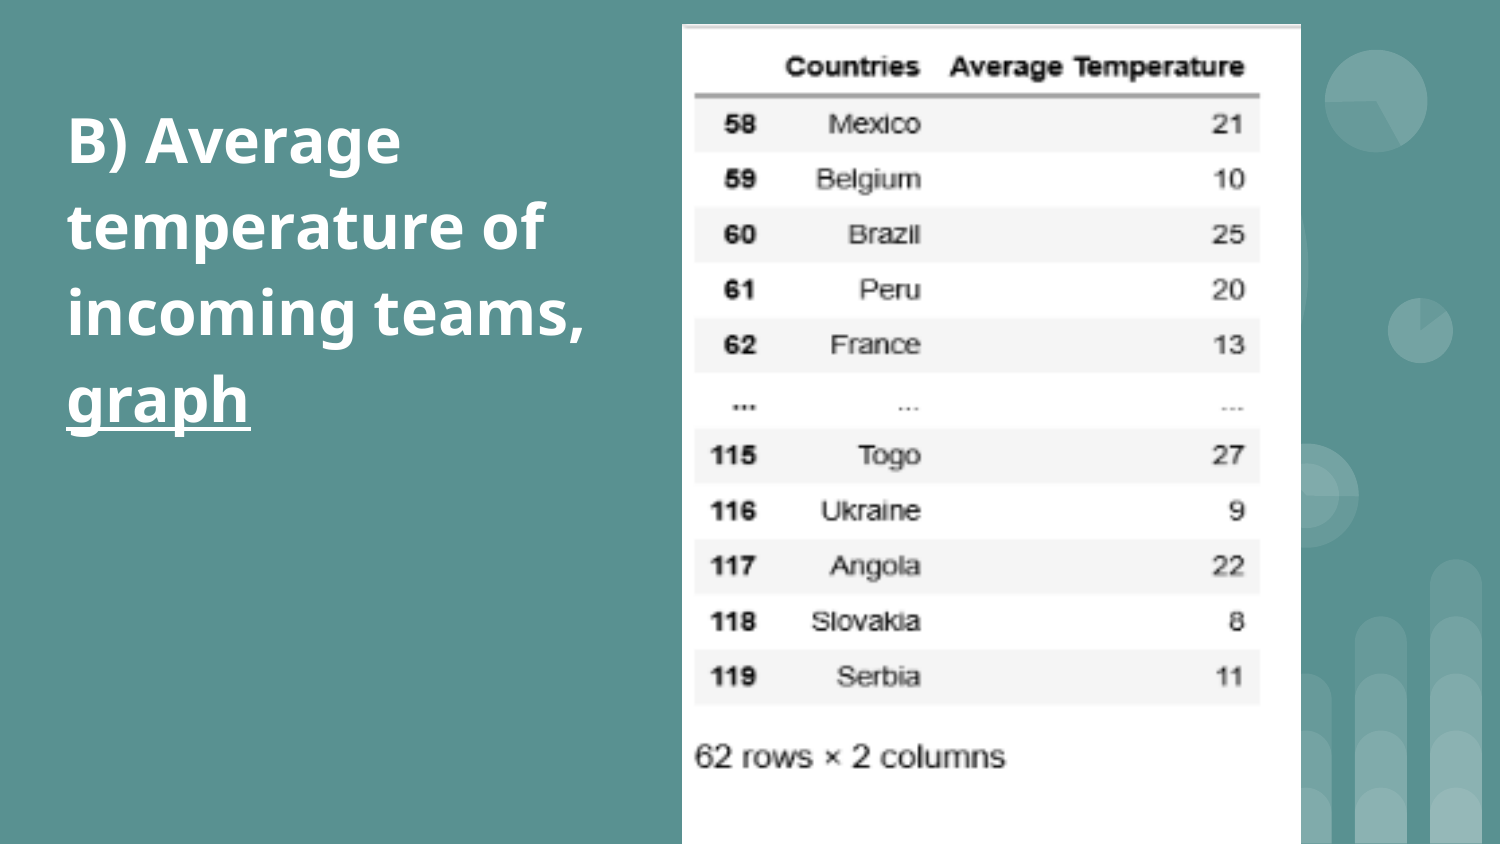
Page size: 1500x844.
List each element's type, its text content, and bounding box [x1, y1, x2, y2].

title B) Average temperature of incoming teams, graph [51, 0, 658, 525]
picture [682, 24, 1301, 844]
